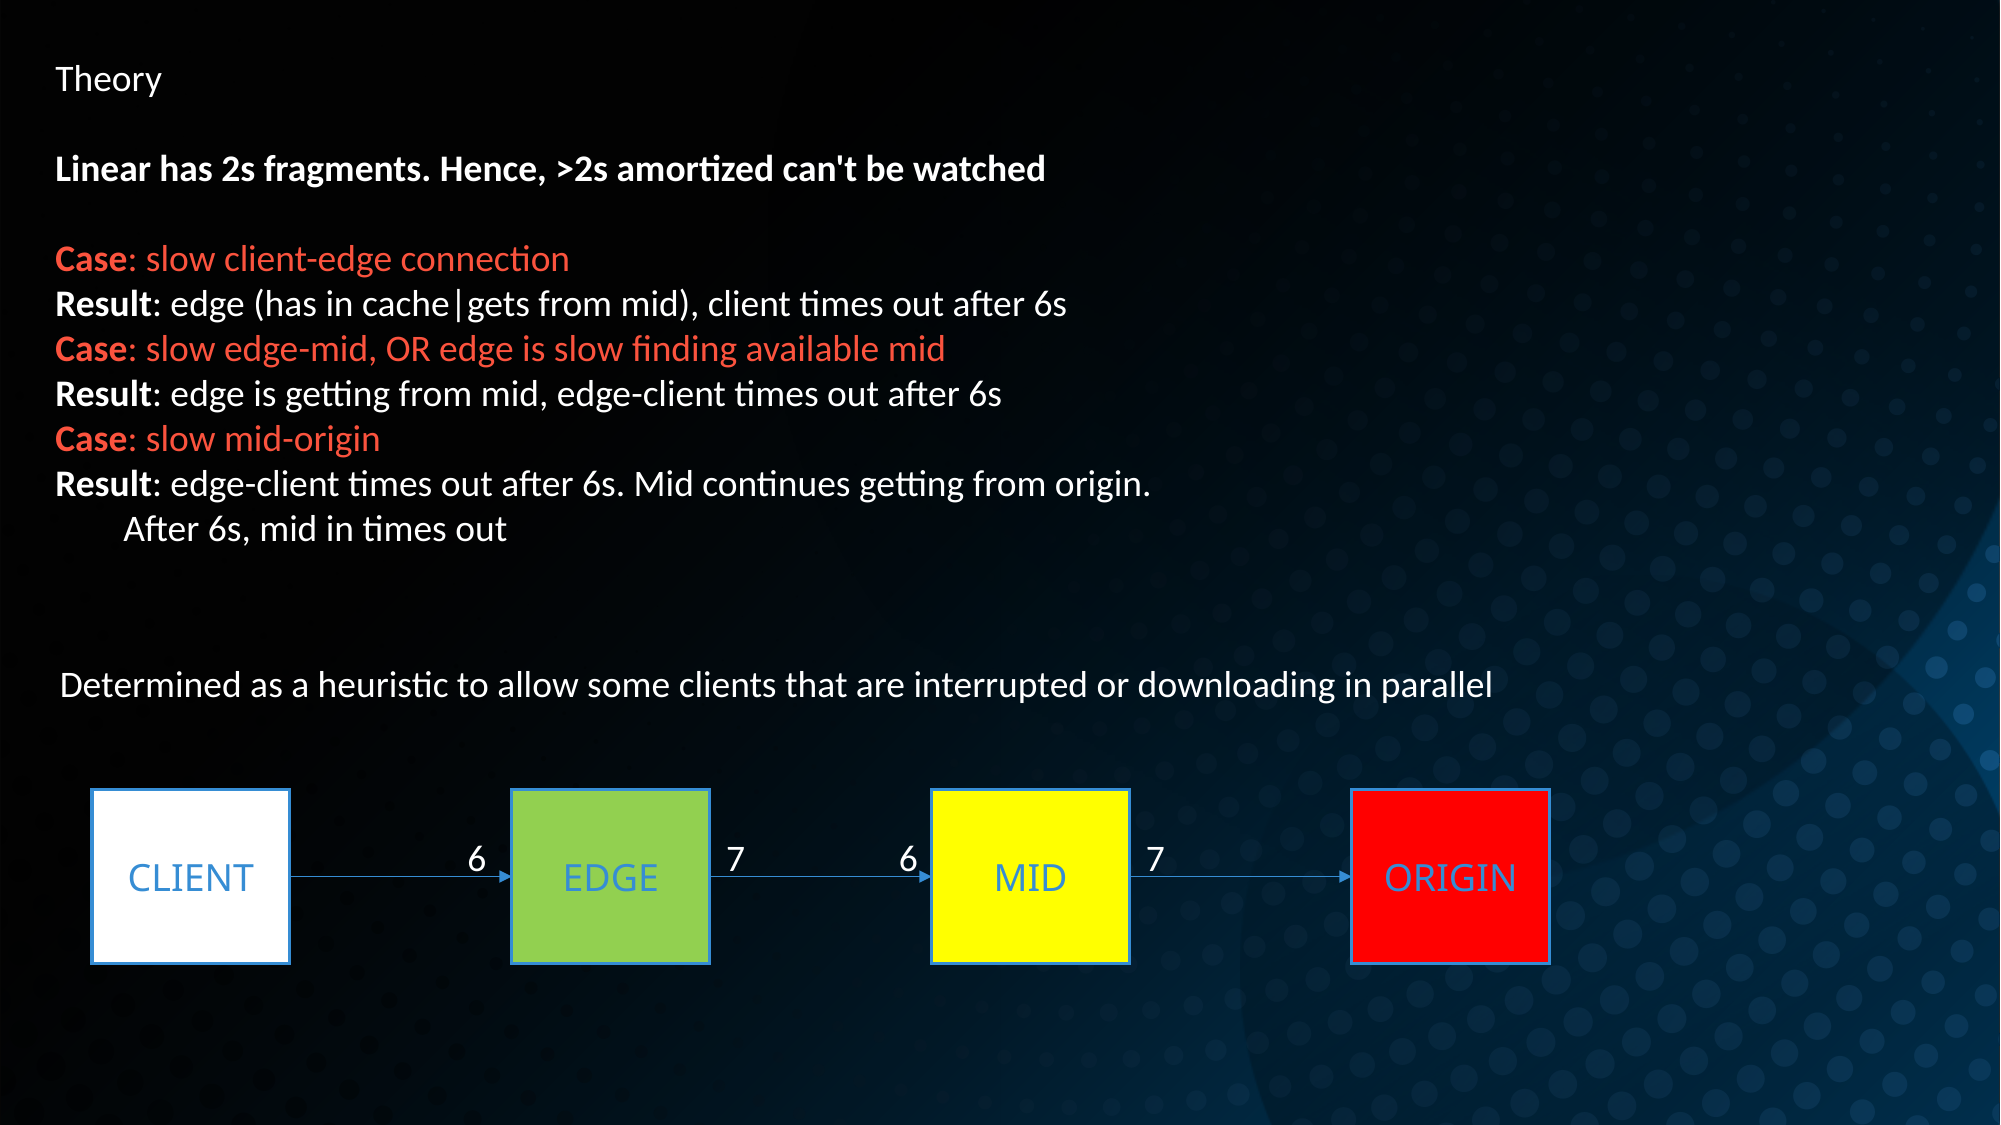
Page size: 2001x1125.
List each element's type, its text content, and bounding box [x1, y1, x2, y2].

text_box 7 [1131, 877, 1180, 886]
text_box Edge [511, 788, 711, 965]
text_box Client [91, 788, 291, 965]
text_box 6 [884, 877, 932, 886]
text_box Determined as a heuristic to allow some clients that are interrupted or downloading in parallel [45, 652, 1510, 713]
text_box 6 [452, 826, 500, 876]
picture [1, 0, 2000, 1125]
text_box 7 [711, 826, 760, 876]
text_box 6 [884, 826, 932, 876]
text_box 7 [1131, 826, 1180, 876]
text_box mid [931, 788, 1131, 965]
text_box 7 [711, 877, 760, 886]
text_box Theory Linear has 2s fragments. Hence, >2s amortized can't be watched Case: slow client-edge connection Result: edge (has in cache|gets from mid), client times out after 6s Case: slow edge-mid, OR edge is slow finding available mid Result: edge is getting from mid, edge-client times out after 6s Case: slow mid-origin Result: edge-client times out after 6s. Mid continues getting from origin. After 6s, mid in times out [40, 46, 1606, 647]
text_box origin [1351, 788, 1551, 965]
text_box 6 [452, 877, 500, 886]
